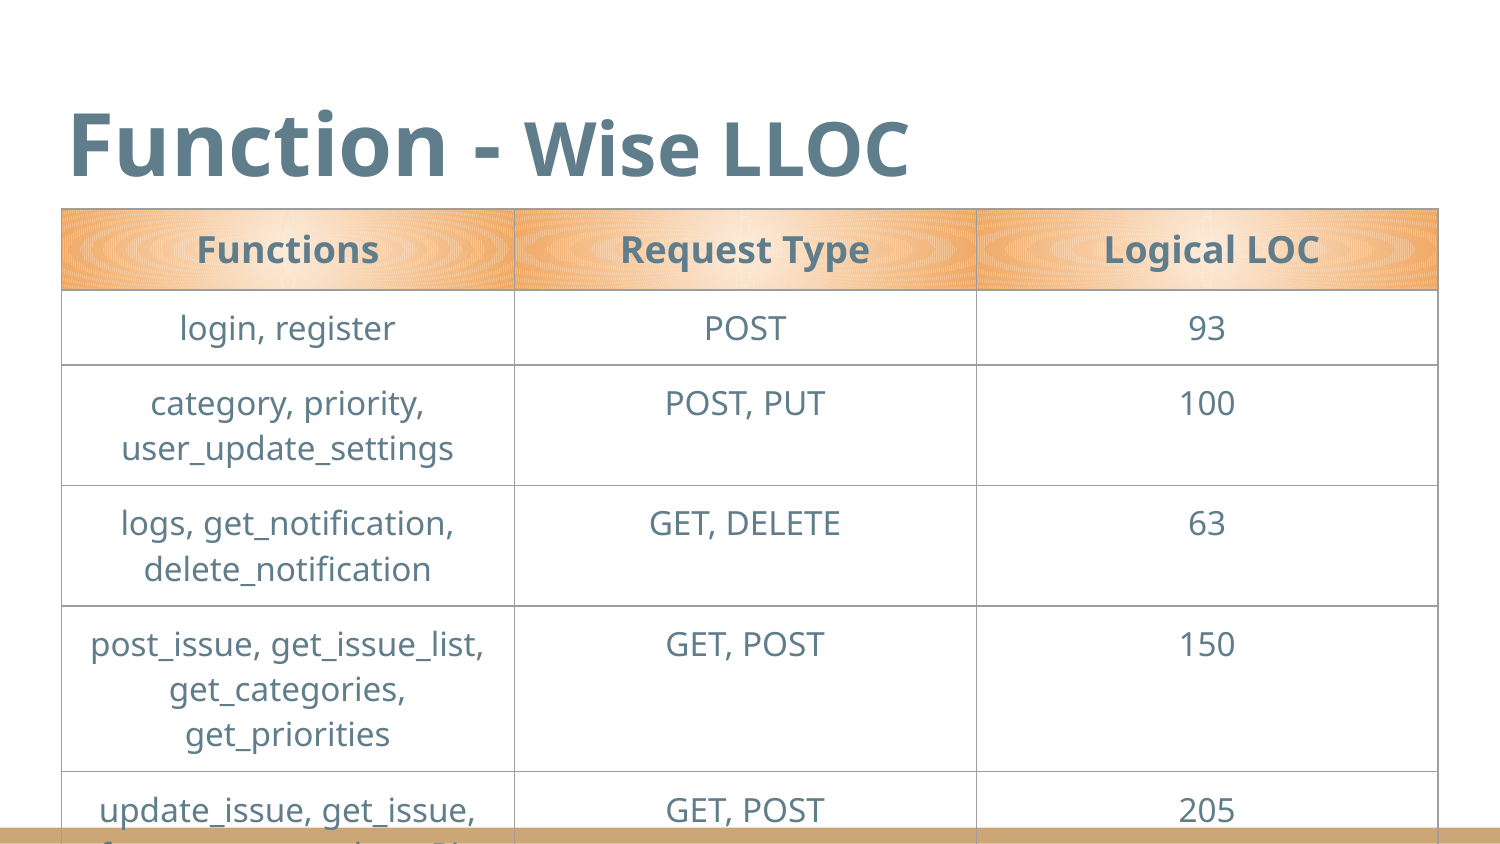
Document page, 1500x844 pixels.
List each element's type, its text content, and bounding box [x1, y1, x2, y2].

title Function - Wise LLOC [51, 72, 1449, 209]
table_cell 63 [977, 486, 1437, 605]
table_cell 93 [977, 291, 1437, 364]
table_cell GET, DELETE [515, 486, 976, 605]
table_cell update_issue, get_issue, forgot_password, getPic [62, 772, 514, 844]
table_header Logical LOC [977, 210, 1437, 289]
table_cell POST [515, 291, 976, 364]
table_cell GET, POST [515, 607, 976, 771]
table_cell login, register [62, 291, 514, 364]
table_cell 150 [977, 607, 1437, 771]
table_header Functions [62, 210, 514, 289]
table_cell category, priority, user_update_settings [62, 366, 514, 485]
table_cell logs, get_notification, delete_notification [62, 486, 514, 605]
table_header Request Type [515, 210, 976, 289]
table_cell GET, POST [515, 772, 976, 844]
table_cell 100 [977, 366, 1437, 485]
table_cell POST, PUT [515, 366, 976, 485]
table_cell post_issue, get_issue_list, get_categories, get_priorities [62, 607, 514, 771]
table_cell 205 [977, 772, 1437, 844]
